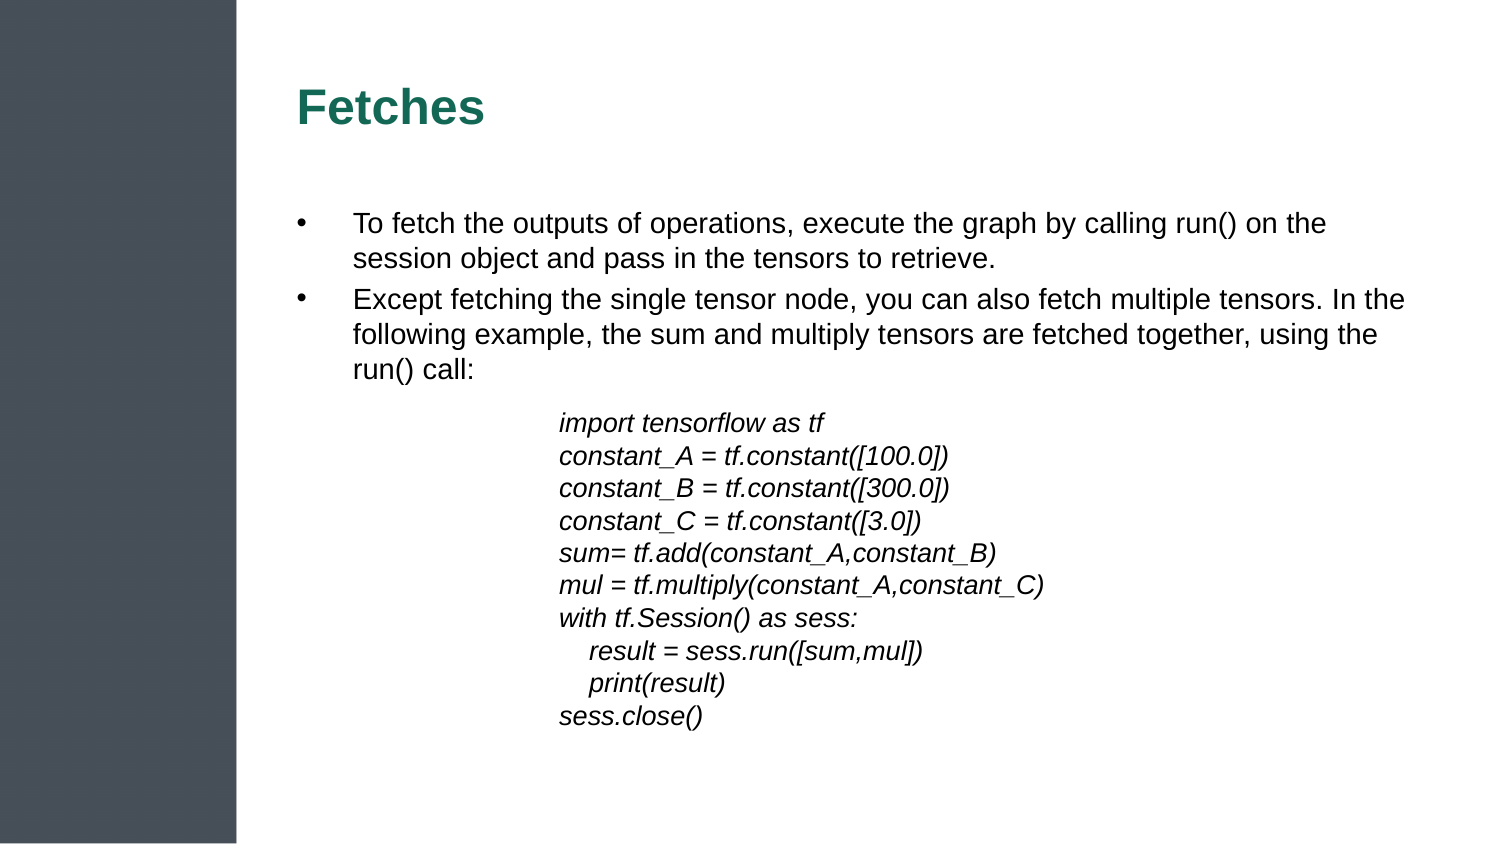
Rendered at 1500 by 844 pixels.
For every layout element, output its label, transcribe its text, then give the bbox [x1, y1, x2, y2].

list To fetch the outputs of operations, execute the graph by calling run() on the session object and pass in the tensors to retrieve. Except fetching the single tensor node, you can also fetch multiple tensors. In the following example, the sum and multiply tensors are fetched together, using the run() call: [281, 196, 1425, 754]
picture [0, 0, 1500, 844]
title Fetches [281, 33, 1425, 175]
text_box import tensorflow as tf constant_A = tf.constant([100.0]) constant_B = tf.constant([300.0]) constant_C = tf.constant([3.0]) sum= tf.add(constant_A,constant_B) mul = tf.multiply(constant_A,constant_C) with tf.Session() as sess: result = sess.run([sum,mul]) print(result) sess.close() [544, 398, 1138, 738]
